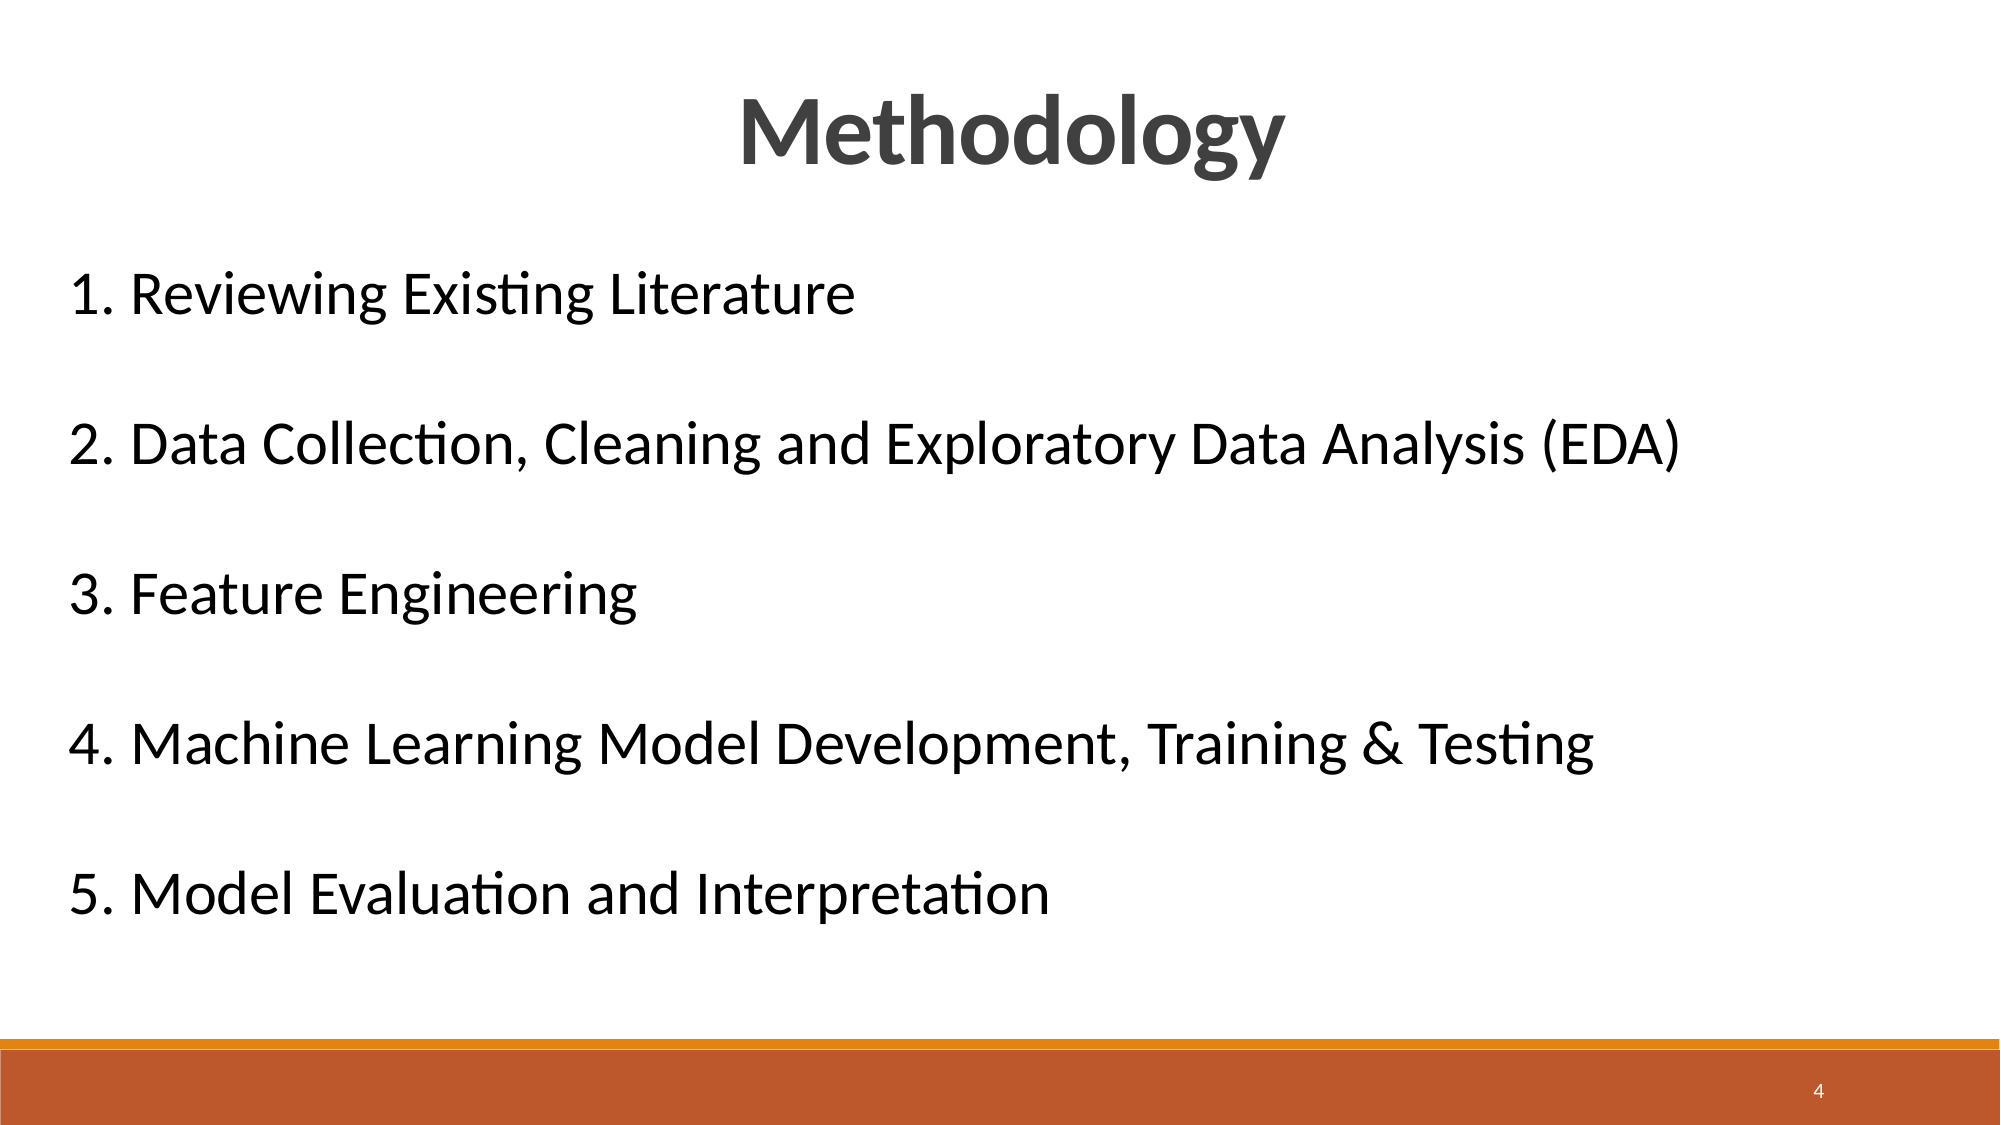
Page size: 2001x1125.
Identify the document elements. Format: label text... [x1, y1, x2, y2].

slide_number 4 [1624, 1059, 1840, 1120]
text_box 1. Reviewing Existing Literature 2. Data Collection, Cleaning and Exploratory Data Analysis (EDA) 3. Feature Engineering 4. Machine Learning Model Development, Training & Testing 5. Model Evaluation and Interpretation [54, 244, 1967, 1010]
text_box Methodology [186, 75, 1837, 244]
